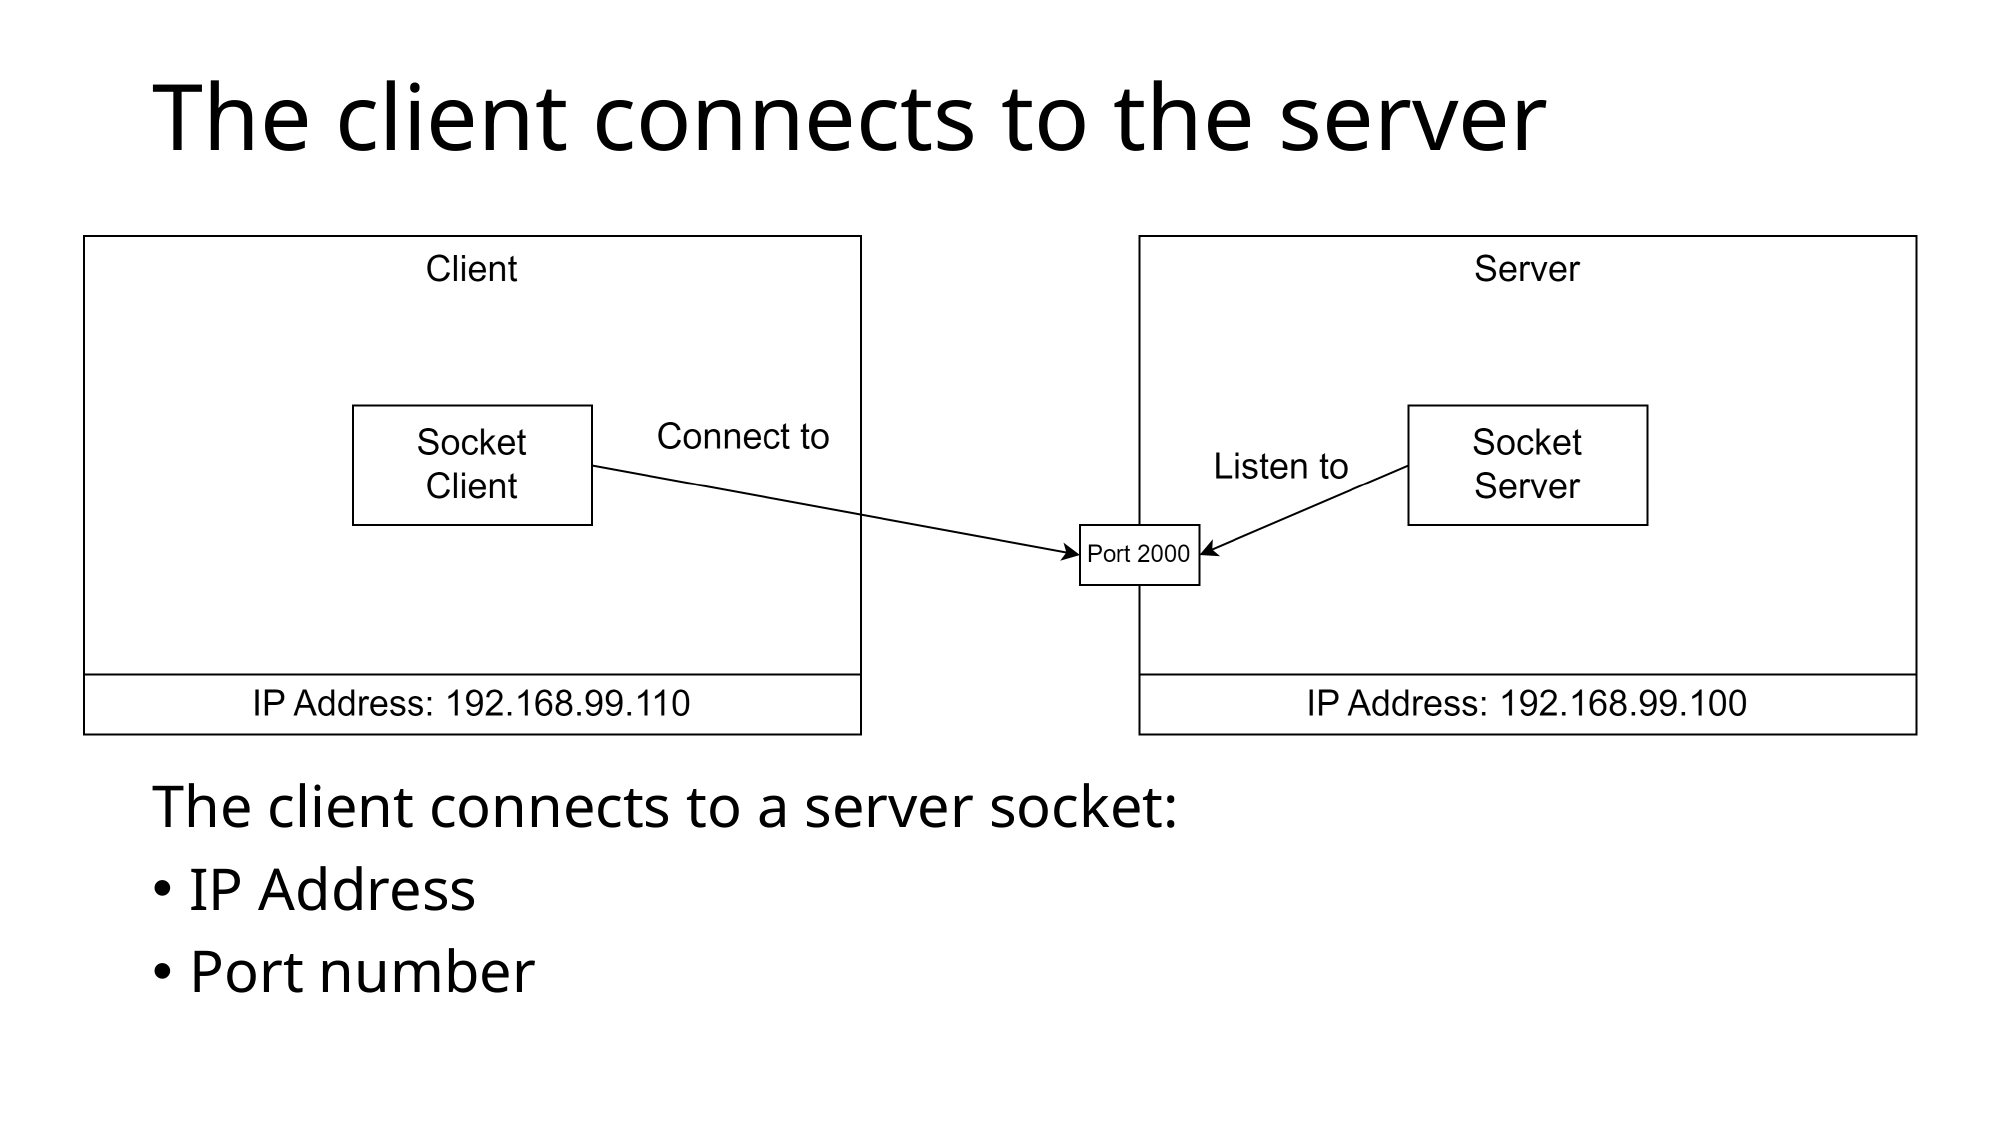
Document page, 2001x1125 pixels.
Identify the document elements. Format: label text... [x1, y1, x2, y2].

list The client connects to a server socket: IP Address Port number [137, 770, 1863, 1014]
title The client connects to the server [137, 59, 1863, 182]
picture [62, 215, 1937, 755]
